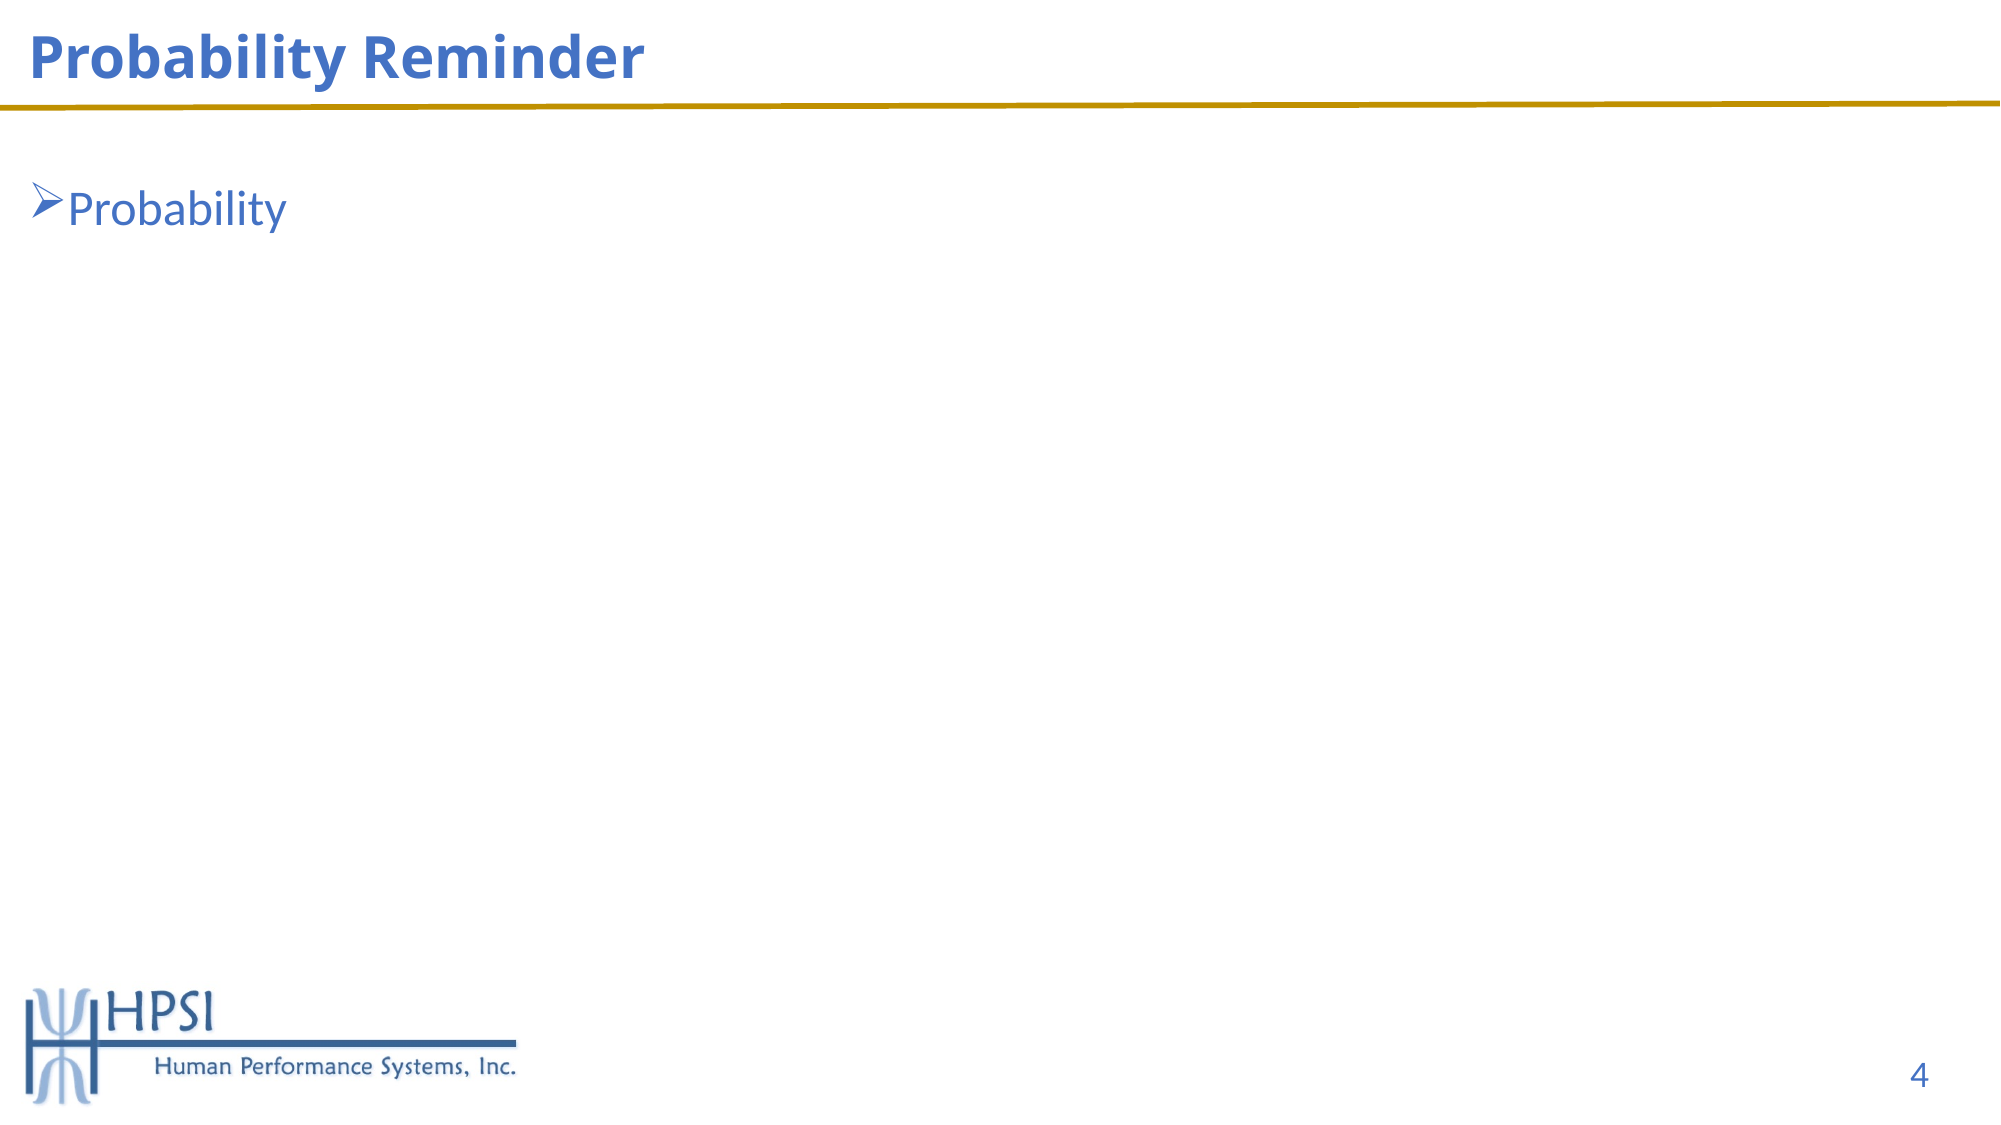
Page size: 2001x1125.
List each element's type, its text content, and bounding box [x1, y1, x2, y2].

slide_number 4 [1493, 1042, 1944, 1103]
title Probability Reminder [13, 0, 1739, 120]
list Probability [13, 175, 1739, 889]
picture [21, 981, 524, 1108]
